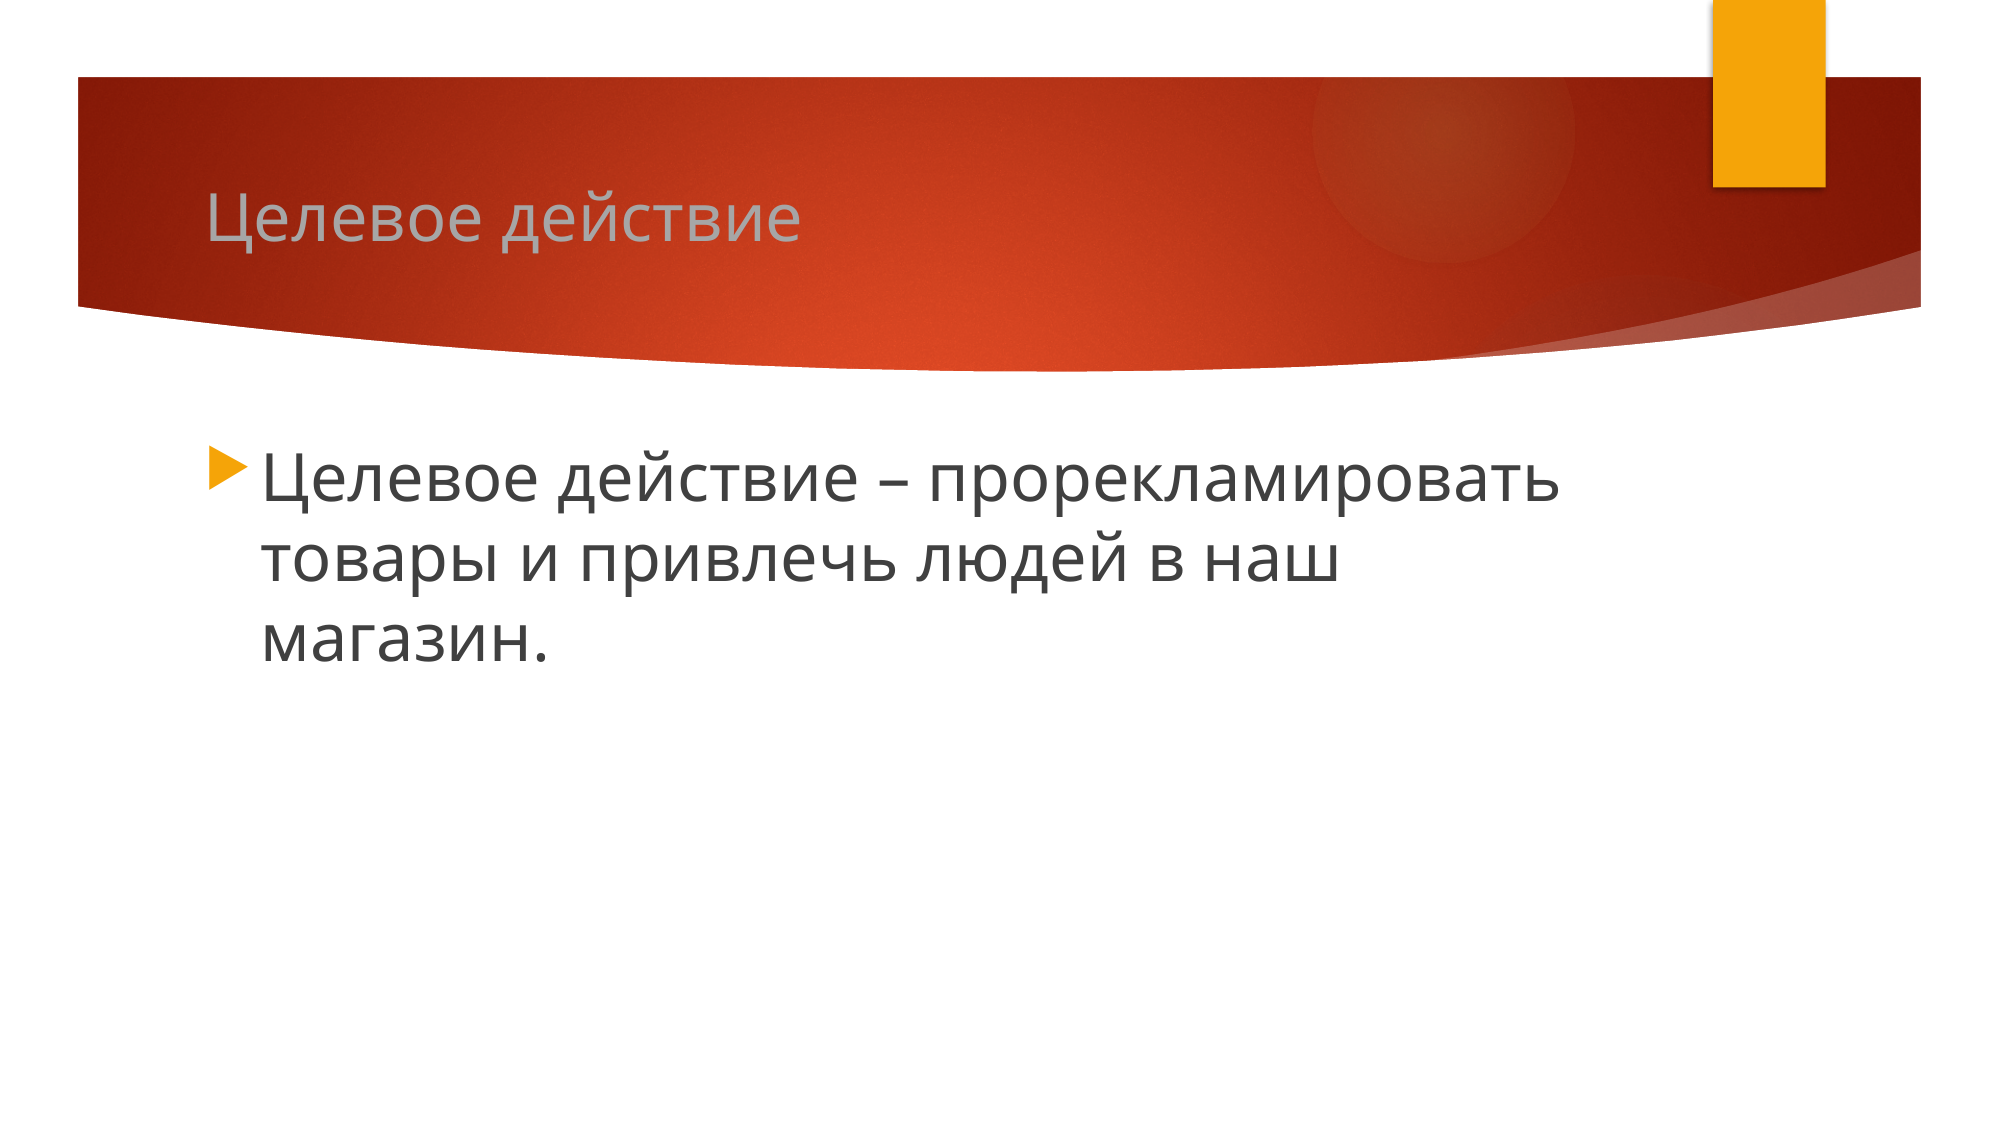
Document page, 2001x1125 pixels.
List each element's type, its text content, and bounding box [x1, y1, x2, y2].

list Целевое действие – прорекламировать товары и привлечь людей в наш магазин. [189, 427, 1627, 988]
title Целевое действие [189, 155, 1627, 275]
